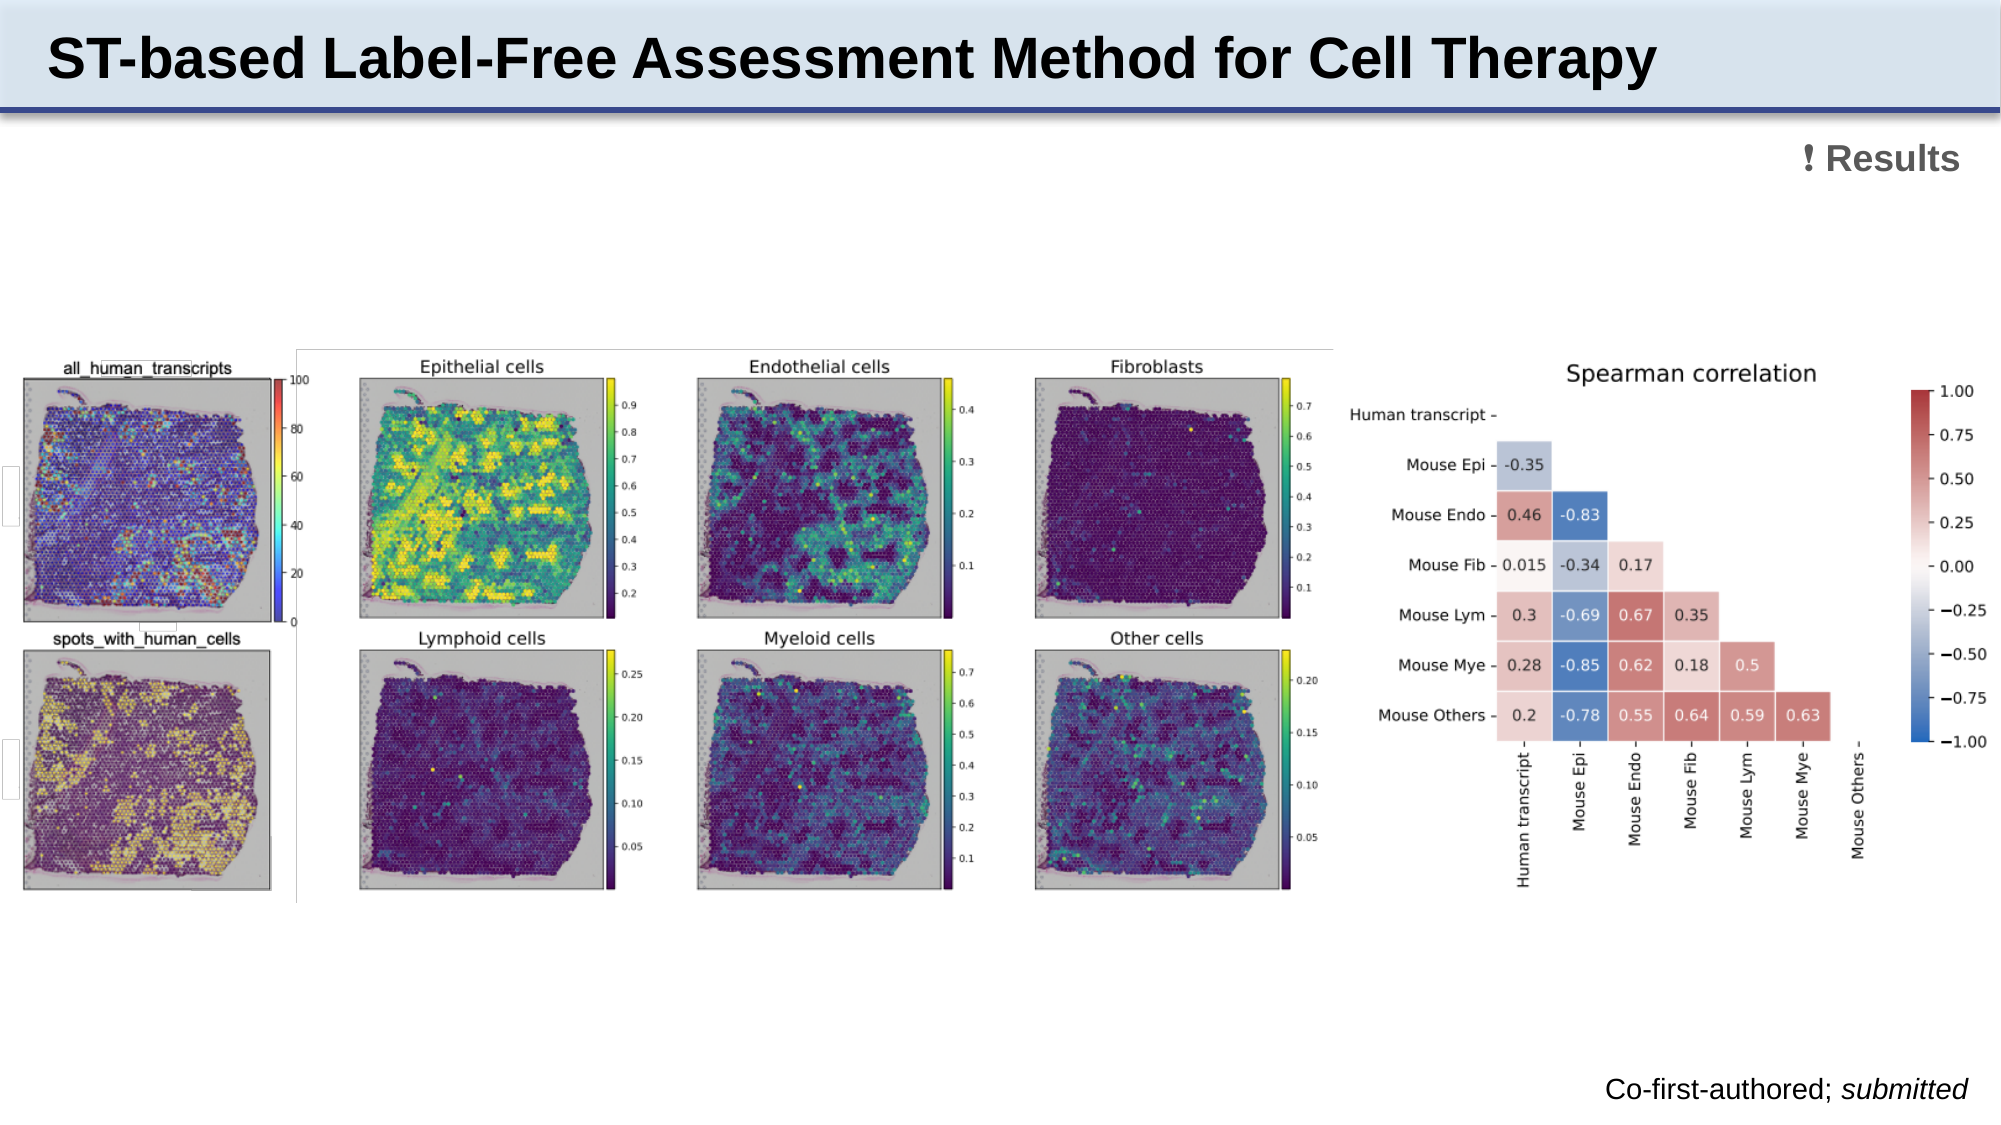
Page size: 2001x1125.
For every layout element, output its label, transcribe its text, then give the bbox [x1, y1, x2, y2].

text_box ❗️ Results [1787, 126, 1987, 187]
title ST-based Label-Free Assessment Method for Cell Therapy [33, 21, 1759, 97]
text_box Co-first-authored; submitted [1309, 1062, 1983, 1113]
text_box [0, 347, 2000, 903]
